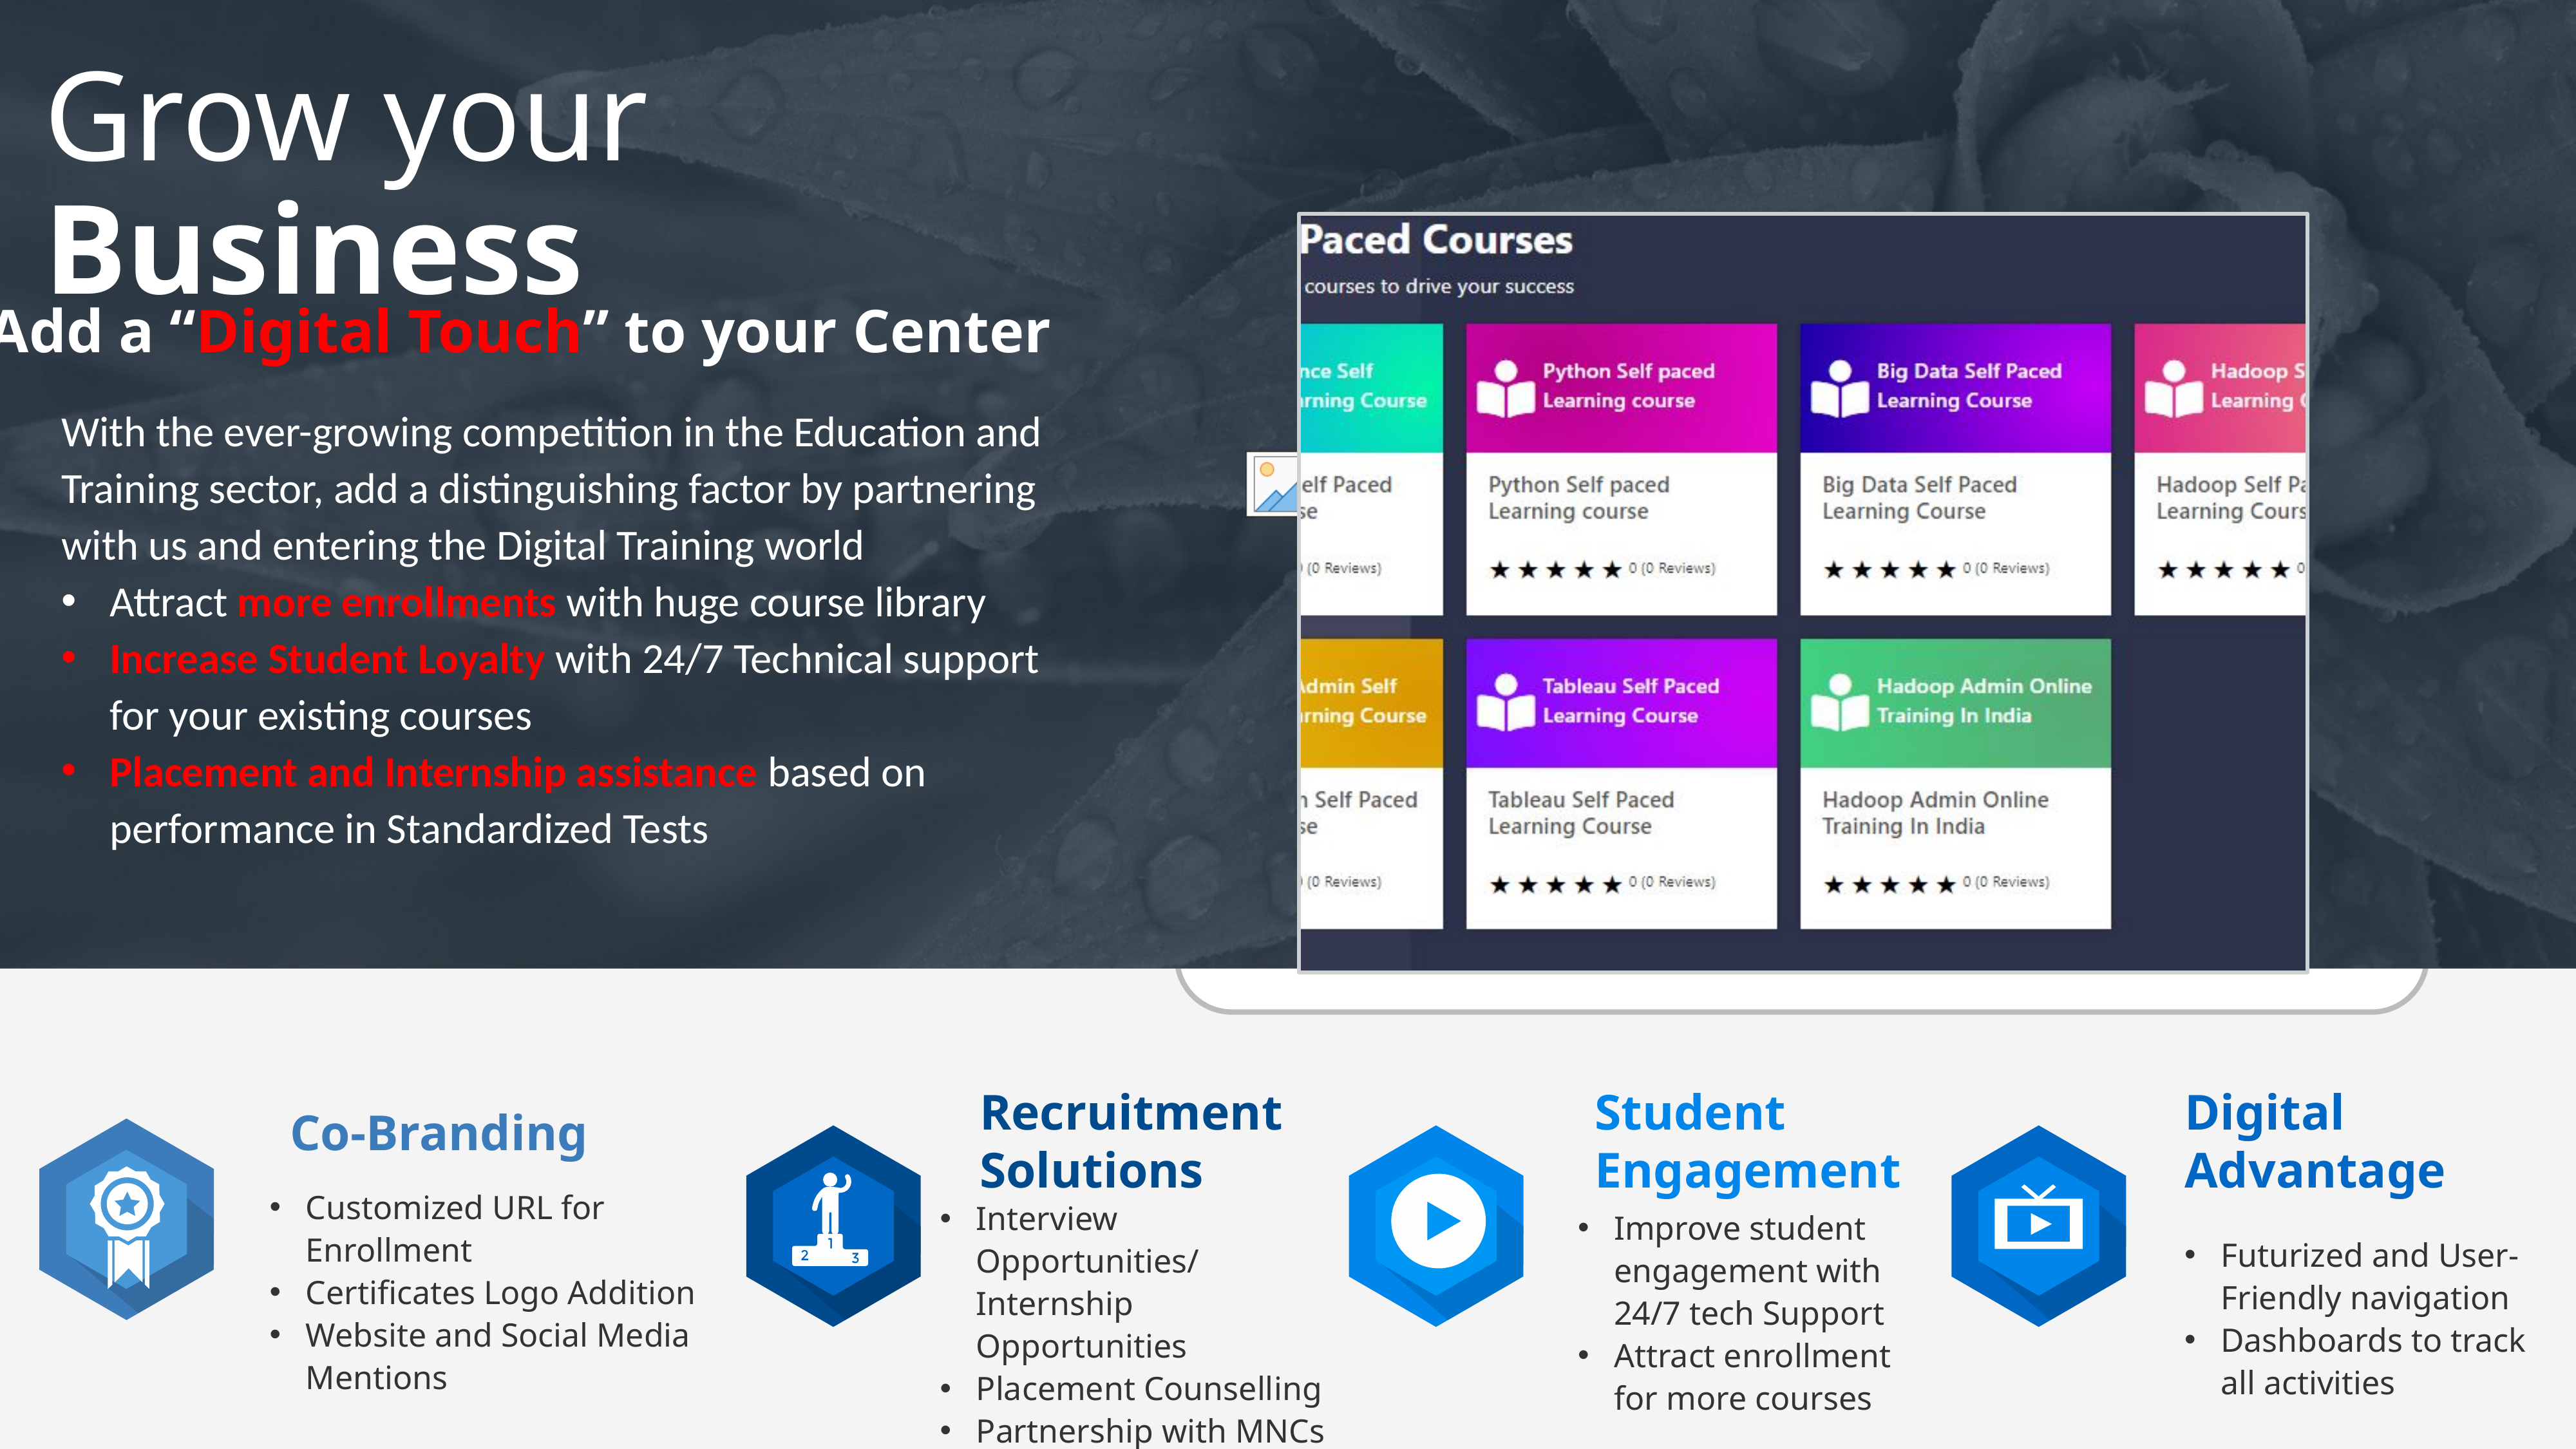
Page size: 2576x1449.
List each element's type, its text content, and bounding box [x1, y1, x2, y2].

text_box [1349, 1125, 1524, 1327]
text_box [746, 1125, 921, 1327]
text_box Customized URL for Enrollment Certificates Logo Addition Website and Social Media Mentions [260, 1179, 734, 1401]
text_box Improve student engagement with 24/7 tech Support Attract enrollment for more courses [1568, 1199, 1911, 1421]
text_box Co-Branding [280, 1097, 601, 1166]
picture [0, 0, 2576, 971]
text_box Student Engagement [1585, 1077, 1968, 1203]
text_box Recruitment Solutions [970, 1077, 1347, 1203]
text_box Interview Opportunities/ Internship Opportunities Placement Counselling Partnership with MNCs and visibility [930, 1189, 1345, 1449]
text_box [1951, 1125, 2126, 1327]
text_box Futurized and User-Friendly navigation Dashboards to track all activities [2175, 1226, 2576, 1406]
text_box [39, 1118, 214, 1320]
text_box Digital Advantage [2175, 1077, 2537, 1203]
